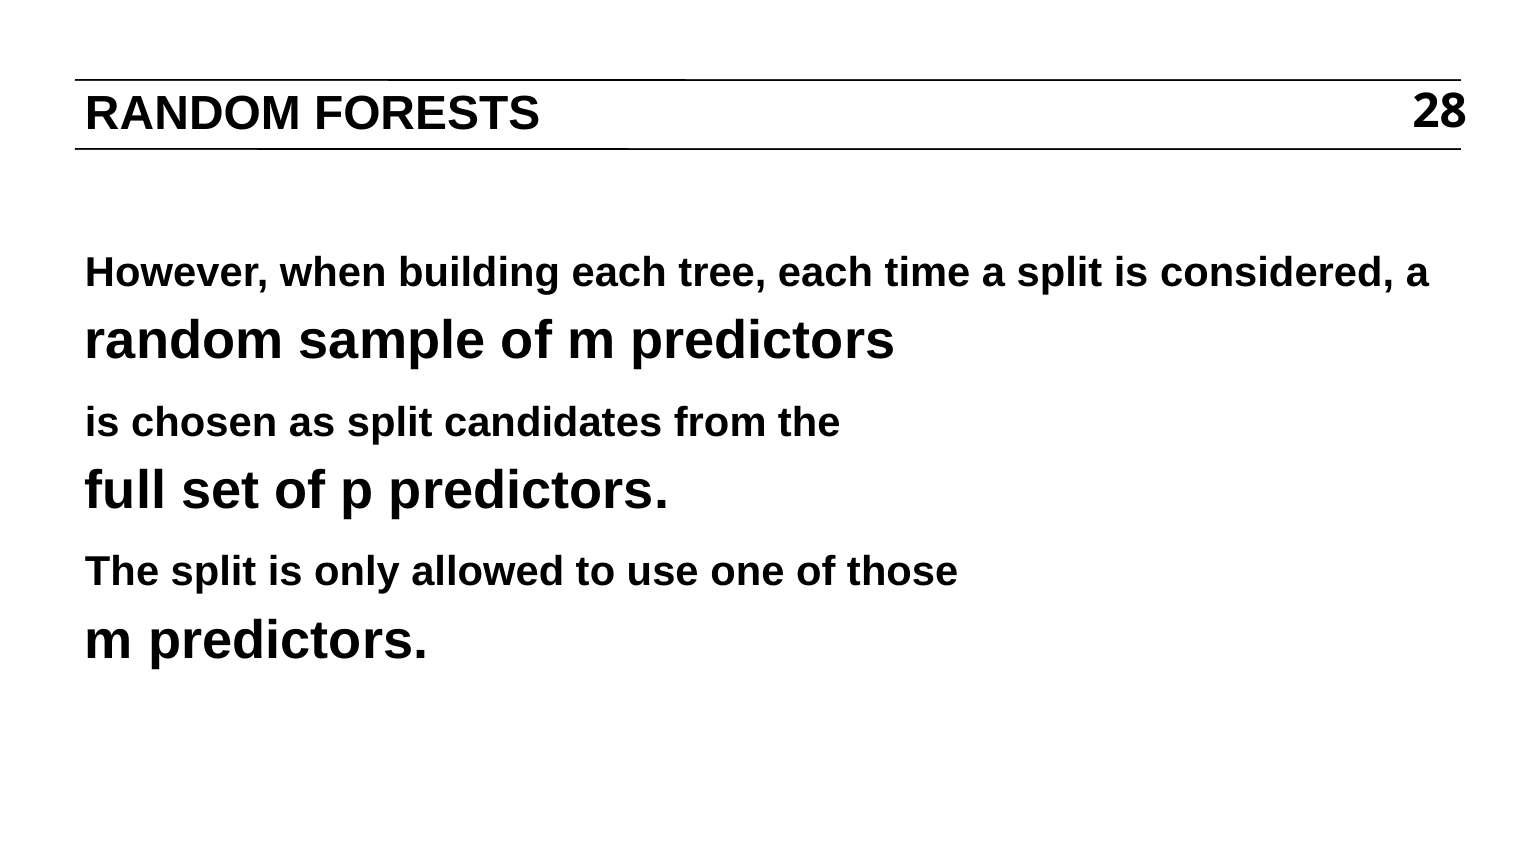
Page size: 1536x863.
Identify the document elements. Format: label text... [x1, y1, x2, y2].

title RANDOM FORESTS [76, 82, 1369, 160]
slide_number 28 [1410, 83, 1470, 142]
list However, when building each tree, each time a split is considered, a random sample of m predictors is chosen as split candidates from the full set of p predictors. The split is only allowed to use one of those m predictors. [76, 160, 1460, 823]
